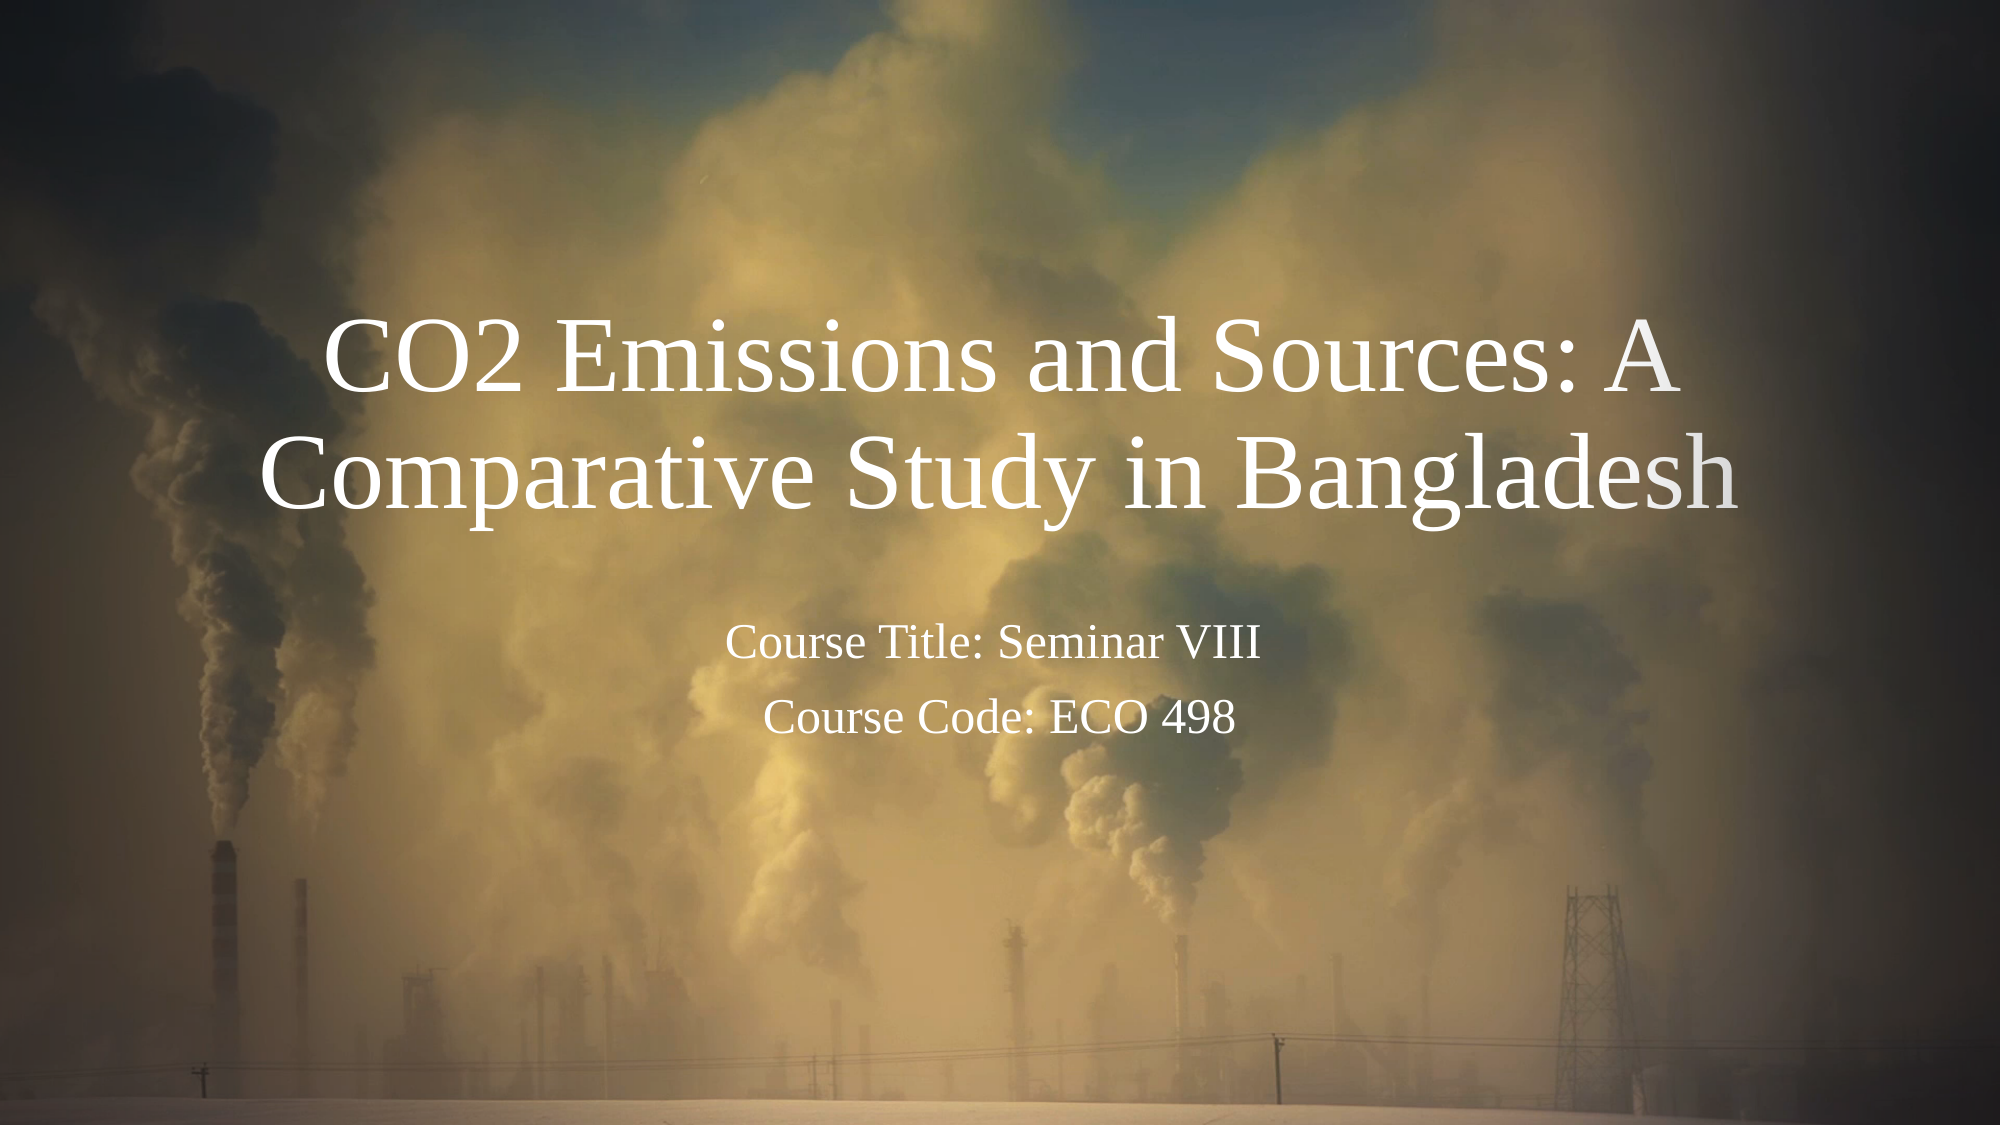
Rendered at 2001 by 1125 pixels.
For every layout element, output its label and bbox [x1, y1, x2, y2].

text_box [0, 0, 2000, 1125]
